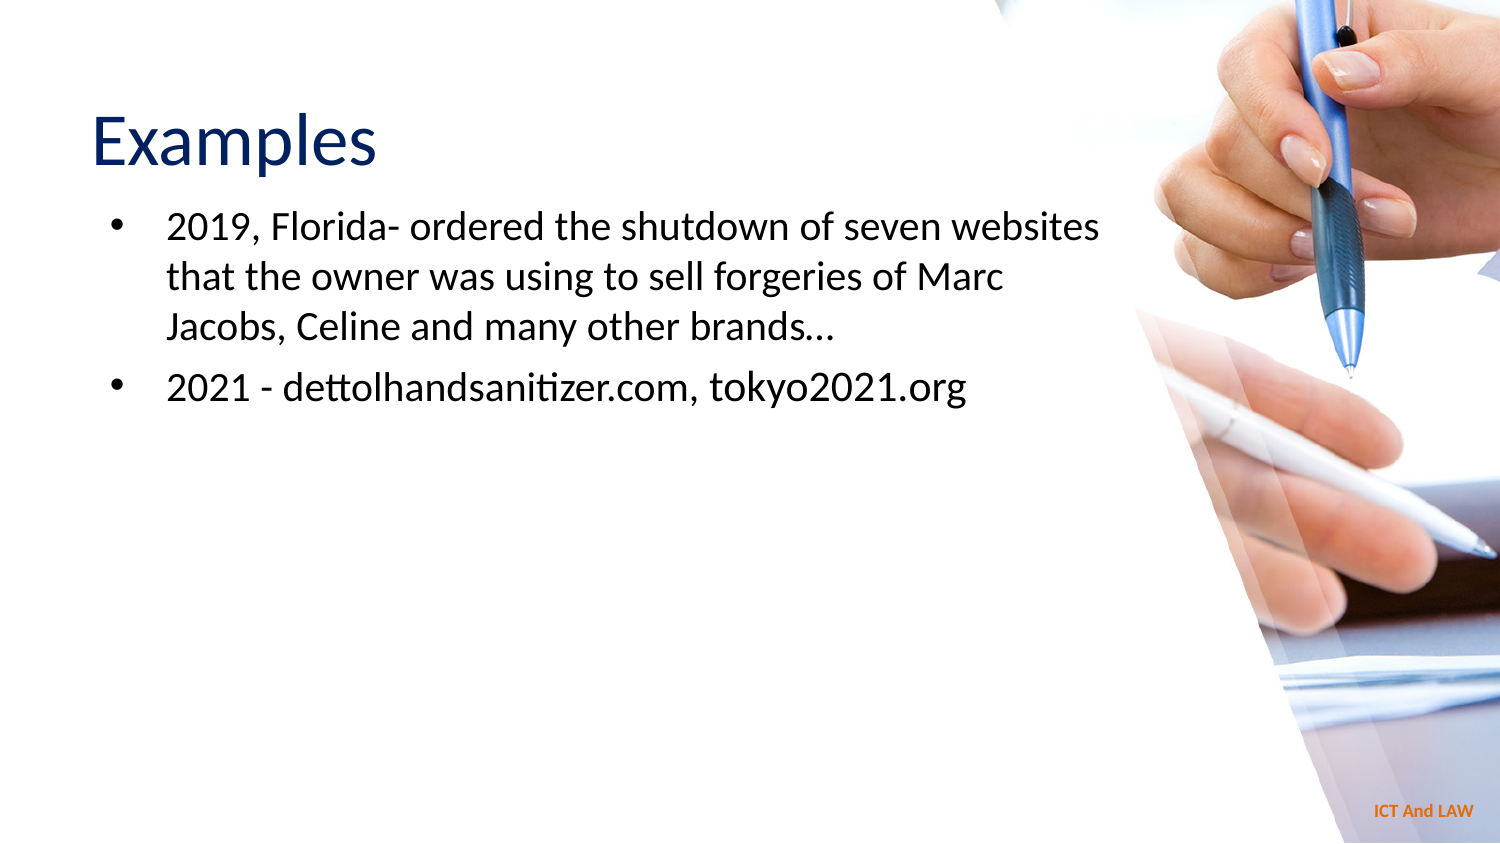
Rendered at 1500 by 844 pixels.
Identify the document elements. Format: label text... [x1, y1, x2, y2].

text_box 2019, Florida- ordered the shutdown of seven websites that the owner was using to sell forgeries of Marc Jacobs, Celine and many other brands… 2021 - dettolhandsanitizer.com, tokyo2021.org [94, 191, 1126, 768]
title Examples [75, 76, 1107, 196]
picture [0, 0, 1500, 844]
text_box ICT And LAW [1359, 782, 1500, 837]
